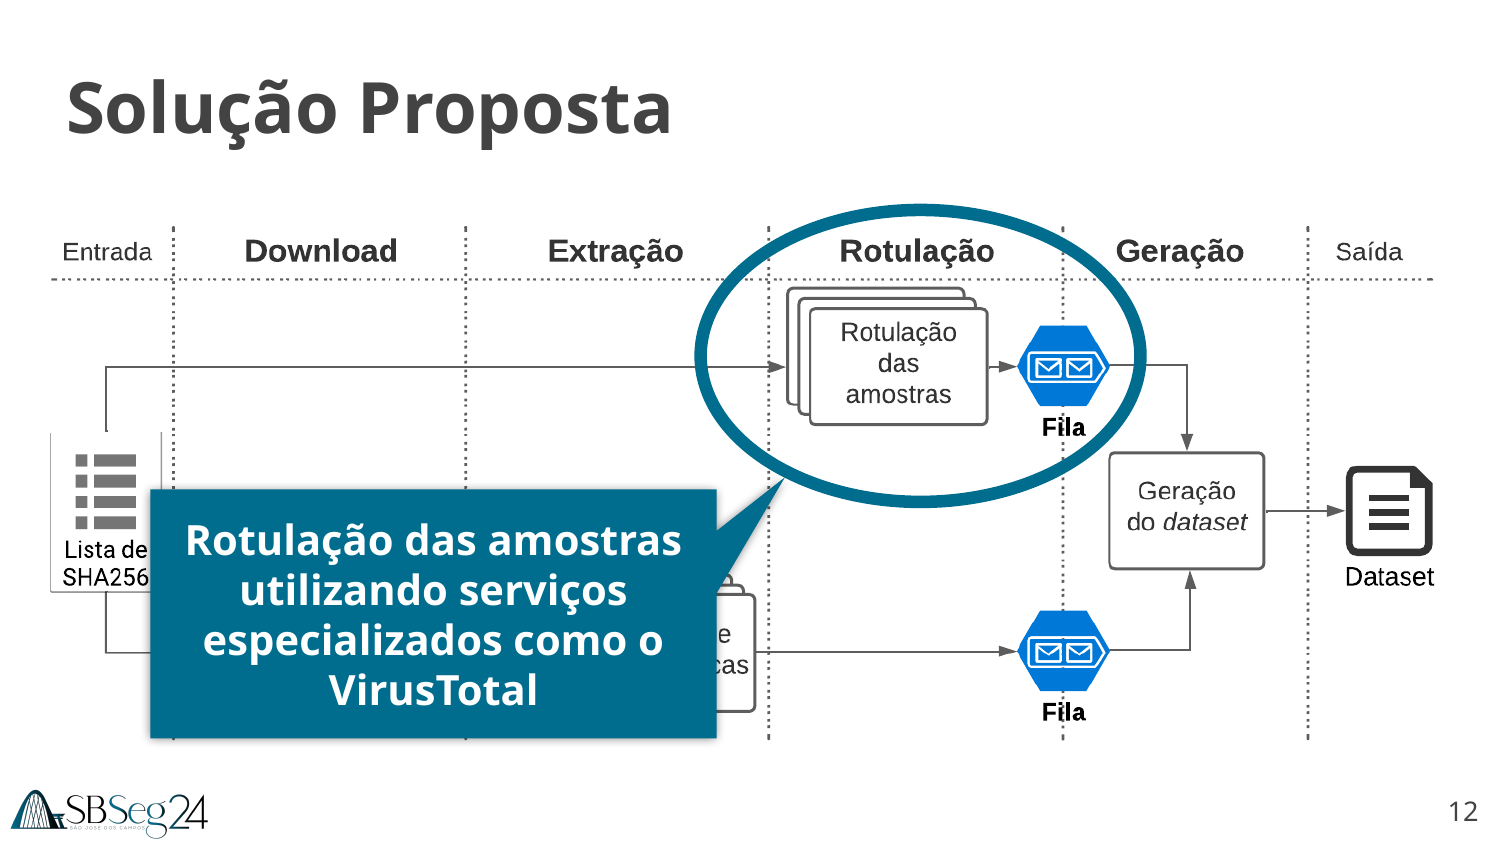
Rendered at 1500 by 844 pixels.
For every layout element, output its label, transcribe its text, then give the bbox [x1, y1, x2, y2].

slide_number ‹#› [1403, 786, 1494, 844]
title Solução Proposta [51, 48, 1449, 142]
picture [5, 779, 212, 844]
picture [0, 187, 1500, 778]
